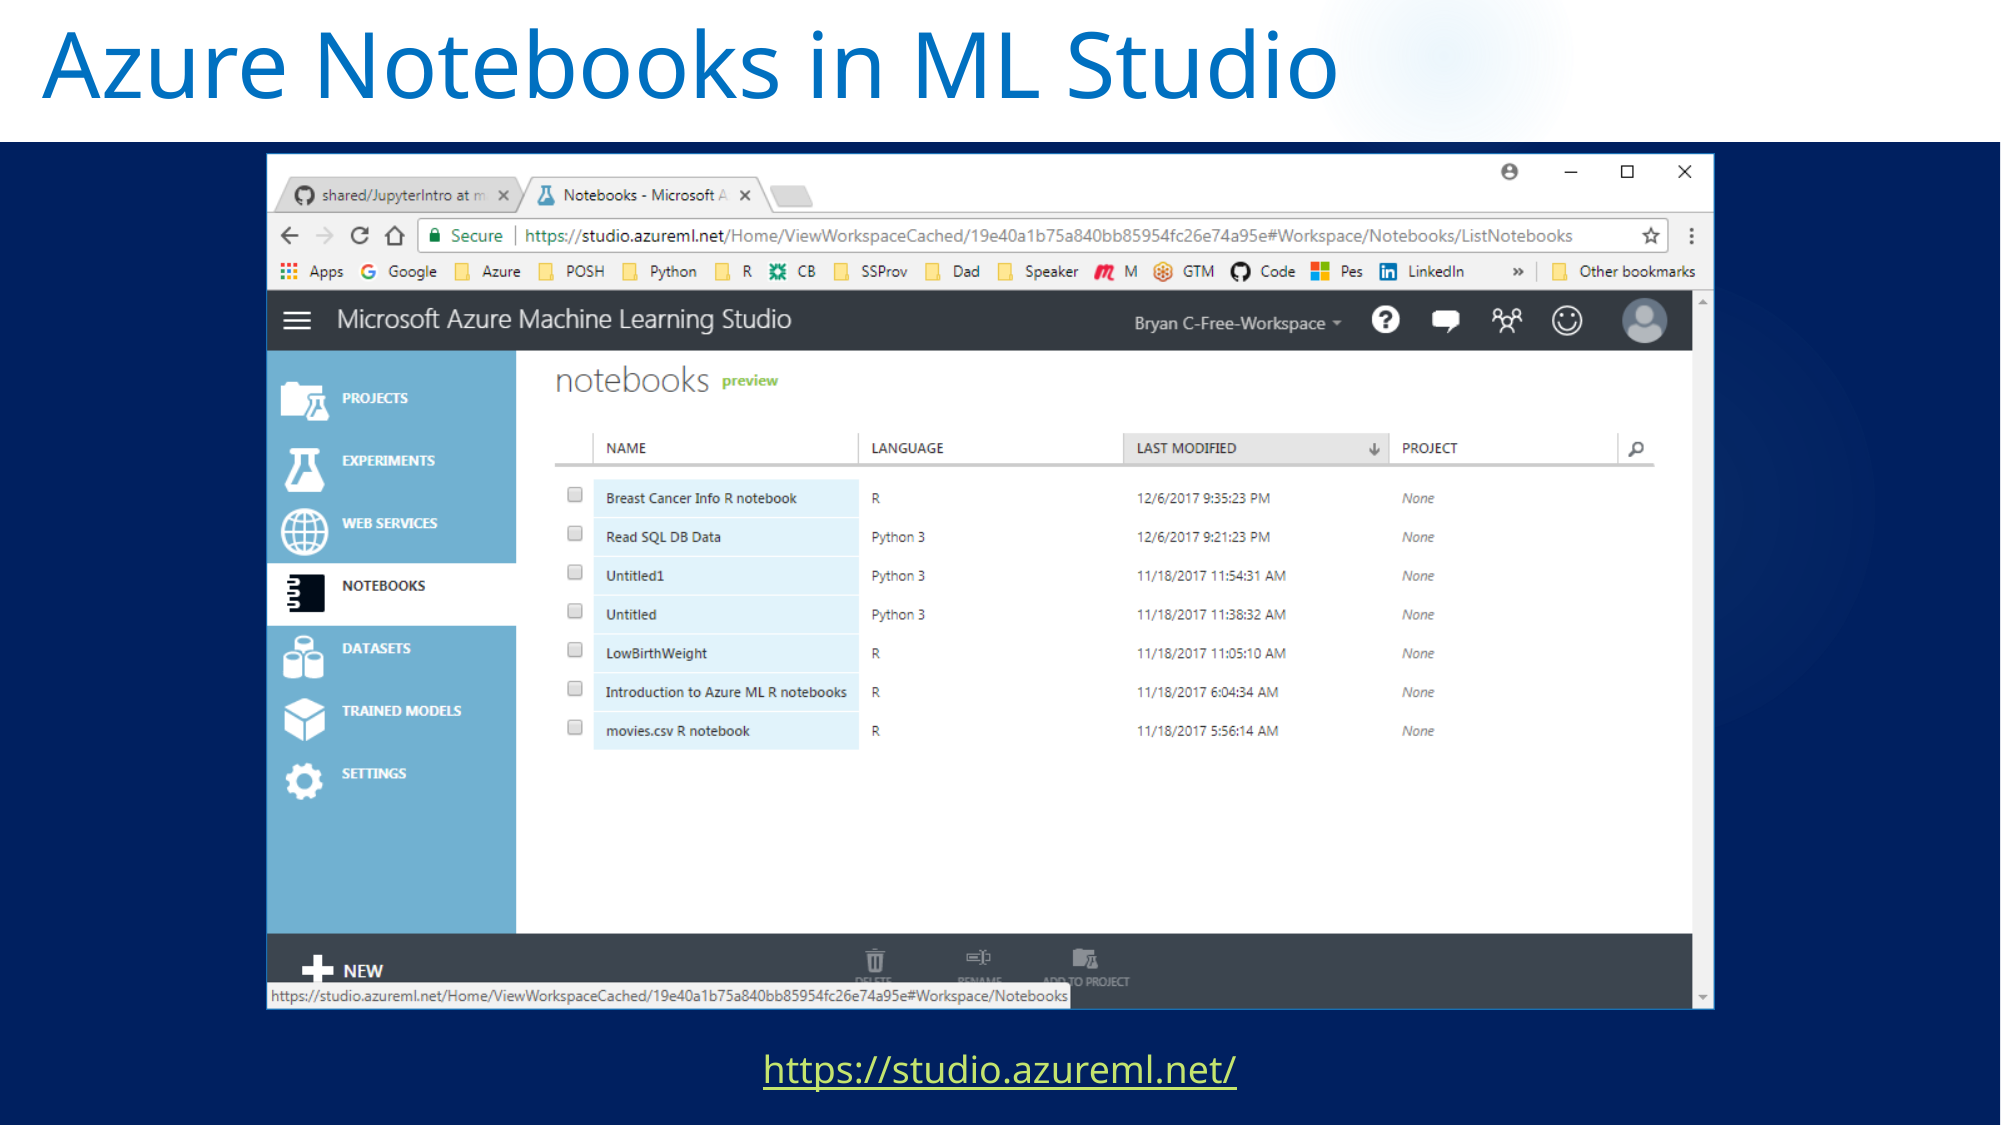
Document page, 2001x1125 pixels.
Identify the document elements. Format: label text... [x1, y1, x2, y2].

title Azure Notebooks in ML Studio [27, 8, 1476, 125]
text_box https://studio.azureml.net/ [747, 1038, 1252, 1105]
picture [266, 0, 1715, 1010]
